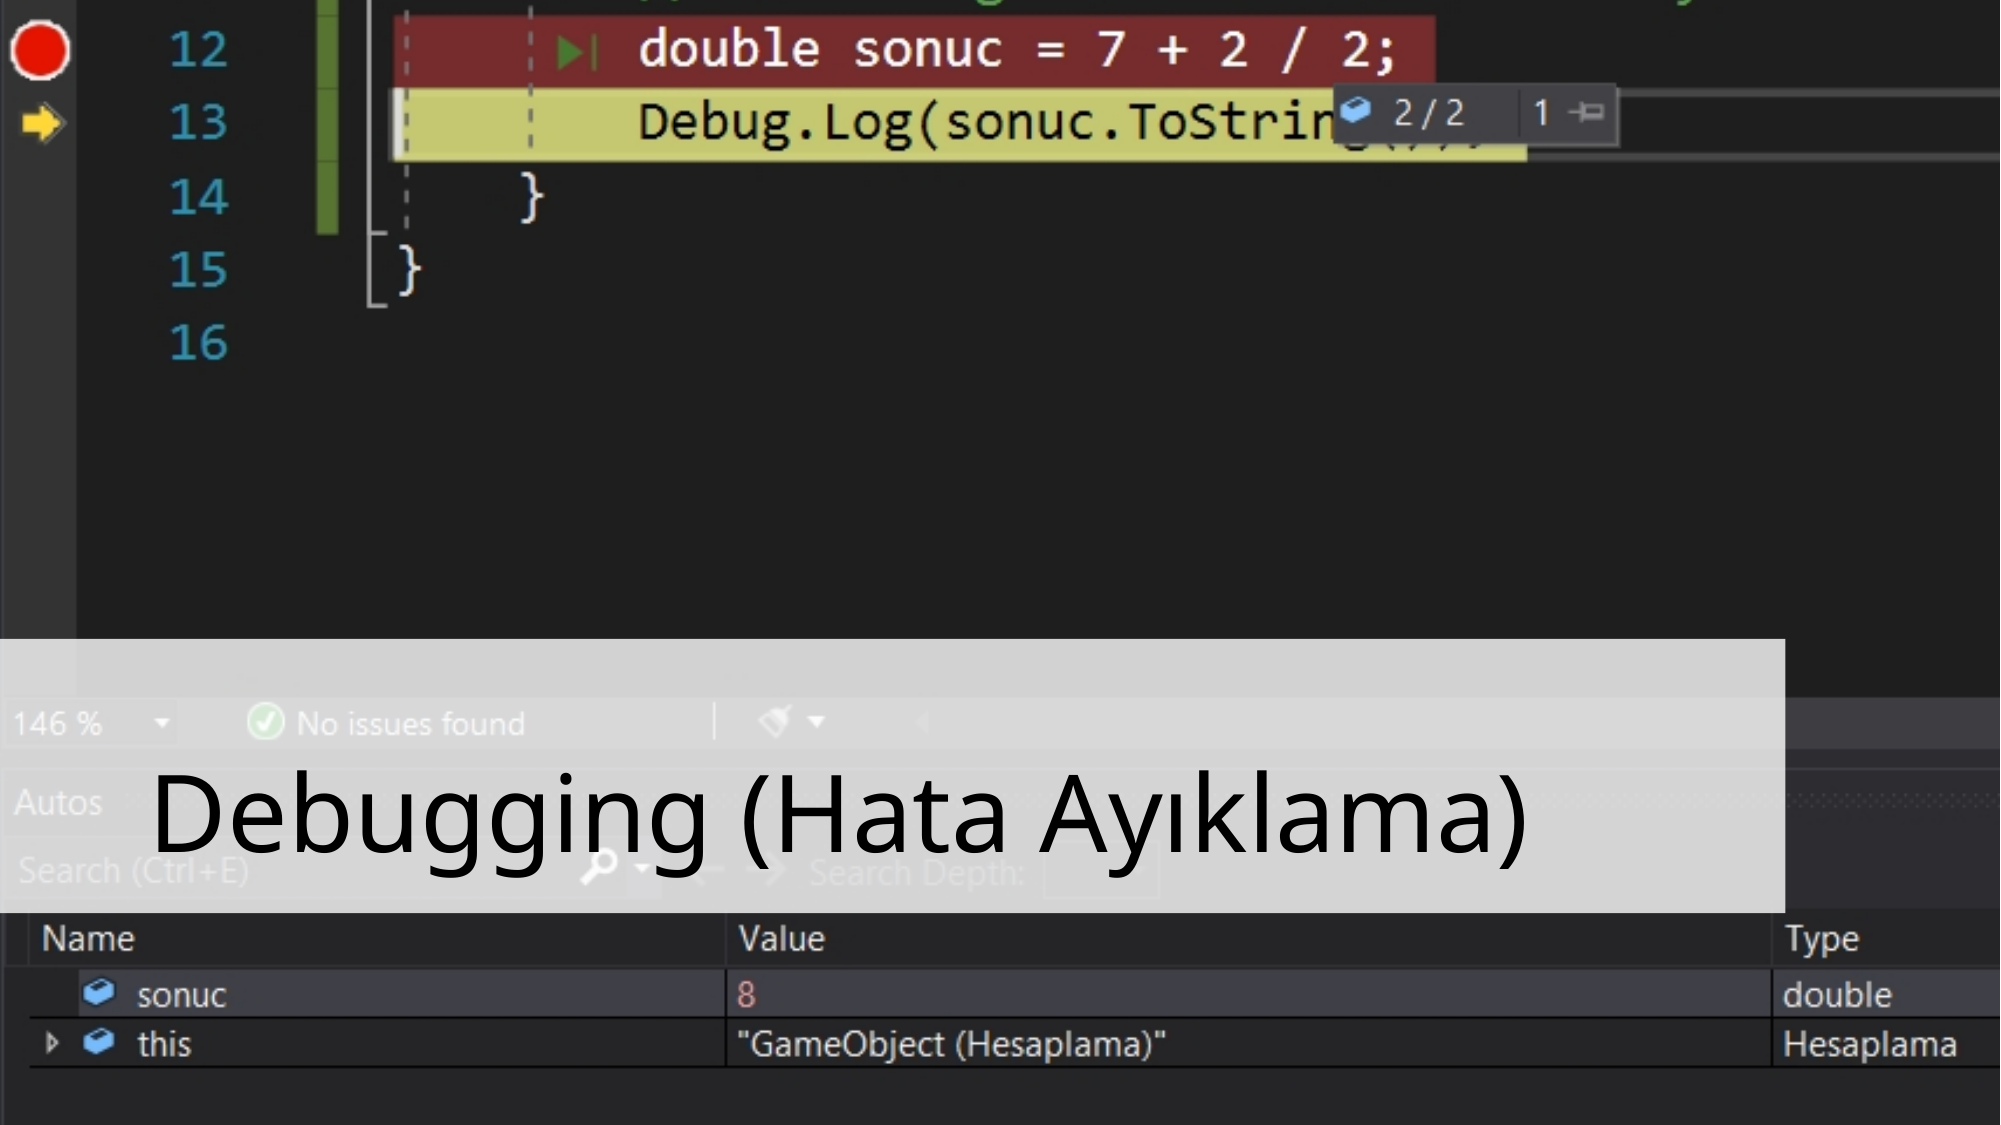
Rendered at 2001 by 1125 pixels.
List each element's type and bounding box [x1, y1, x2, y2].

list [0, 0, 2000, 1125]
